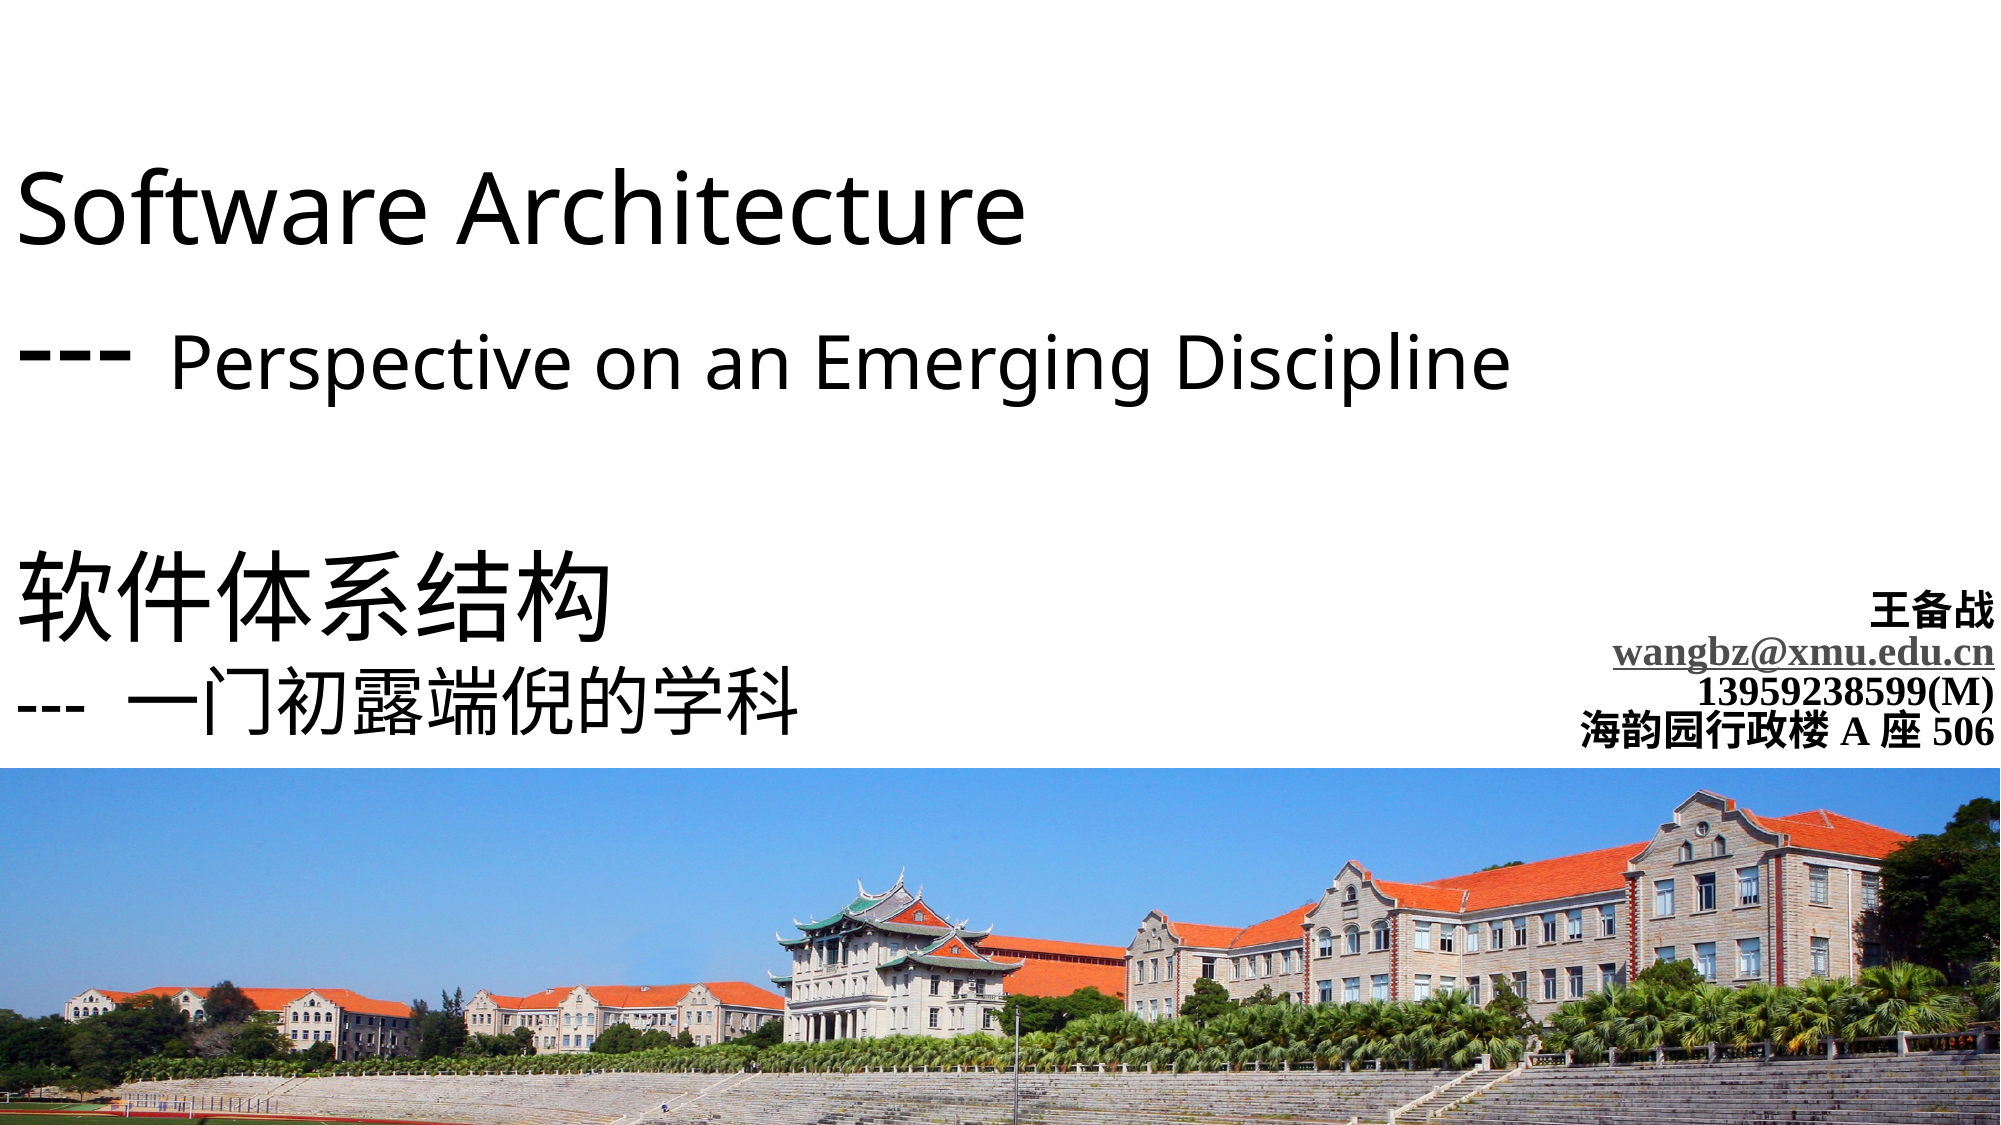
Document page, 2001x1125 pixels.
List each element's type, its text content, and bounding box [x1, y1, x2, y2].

picture [0, 767, 2000, 1125]
title Software Architecture --- Perspective on an Emerging Discipline 软件体系结构 --- 一门初露端倪的学科 [0, 137, 1961, 767]
text_box 王备战 wangbz@xmu.edu.cn 13959238599(M) 海韵园行政楼A座506 [1564, 585, 2000, 761]
